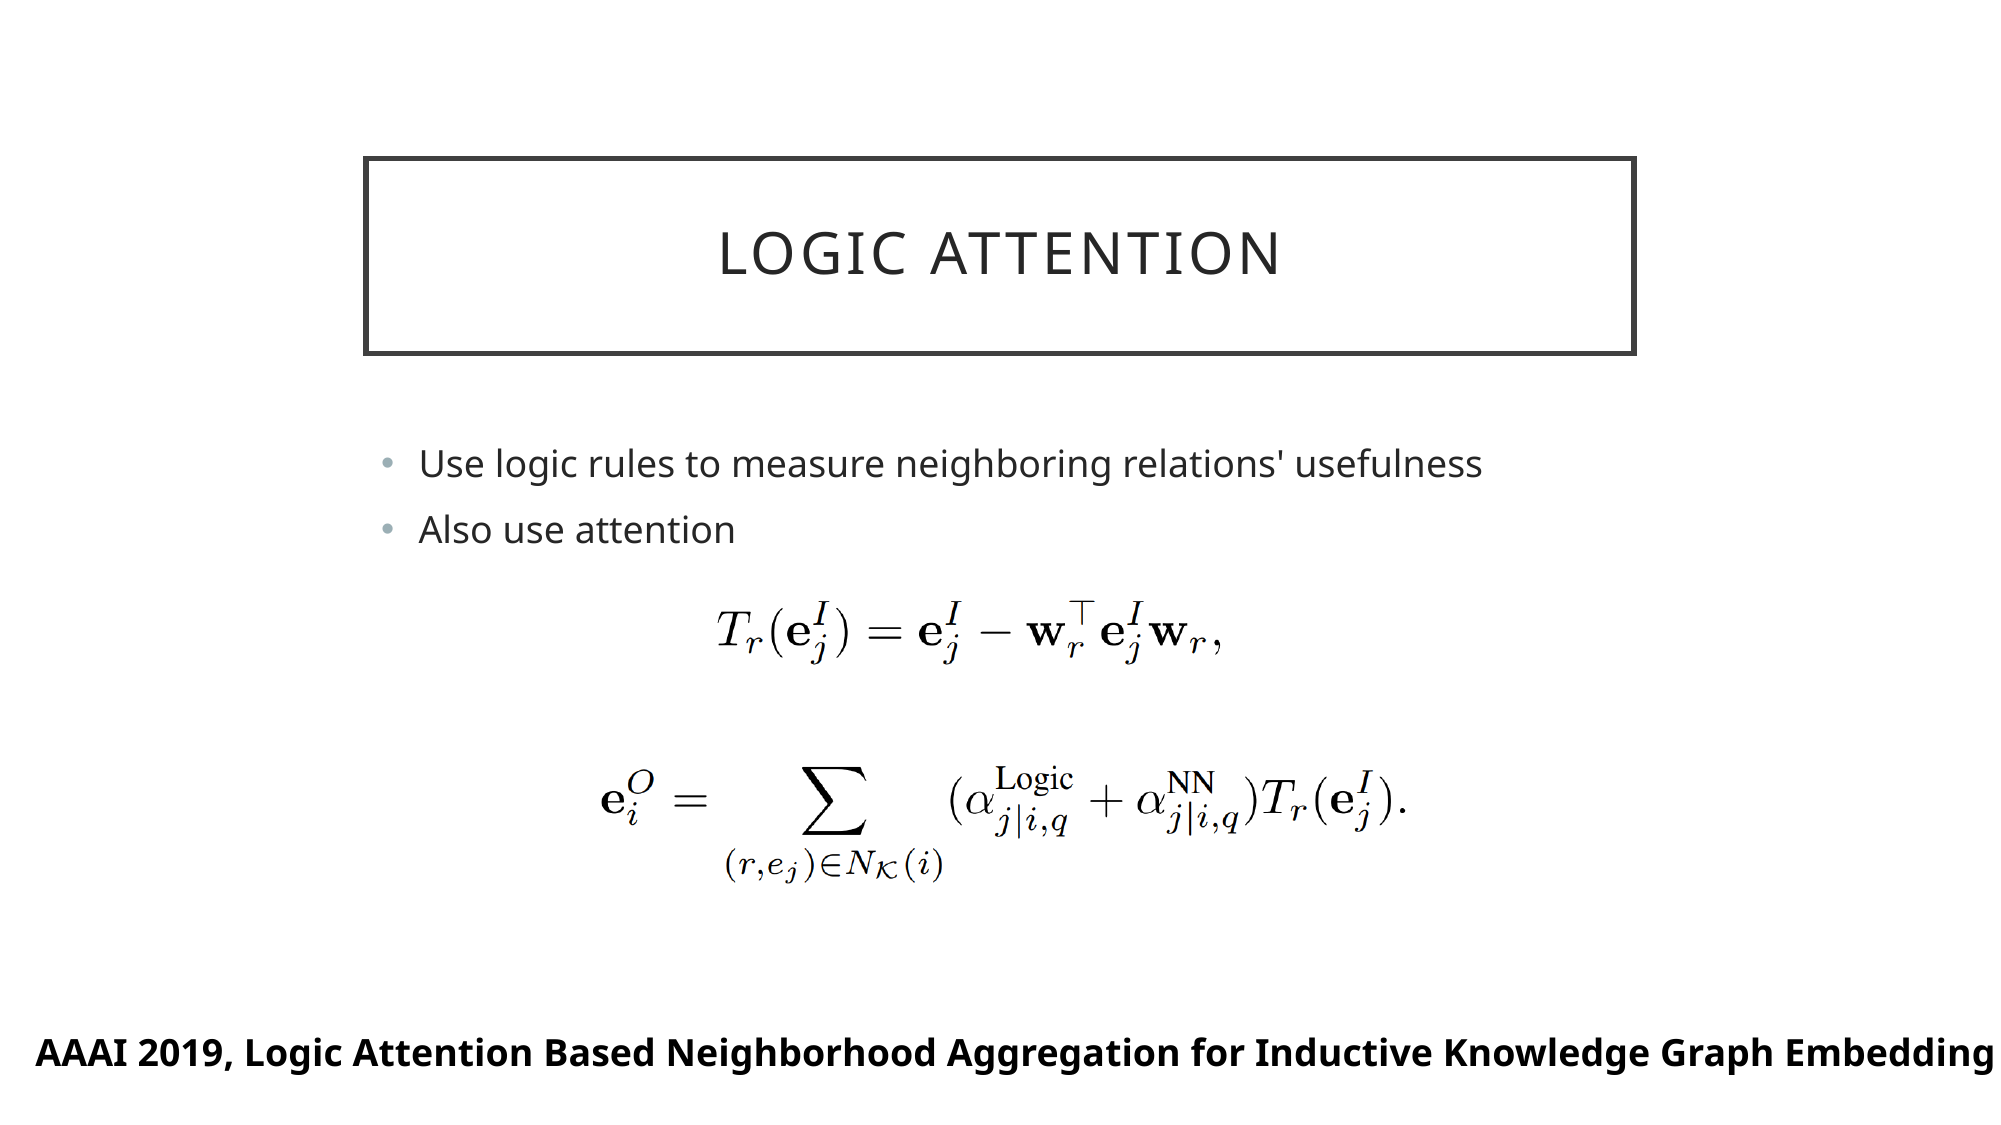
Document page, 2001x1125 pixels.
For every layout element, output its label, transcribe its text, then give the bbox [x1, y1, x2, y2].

picture [586, 752, 1414, 894]
text_box AAAI 2019, Logic Attention Based Neighborhood Aggregation for Inductive Knowledge Graph Embedding [20, 1021, 2000, 1081]
picture [702, 590, 1235, 672]
list Use logic rules to measure neighboring relations' usefulness Also use attention [366, 432, 1634, 942]
title Logic Attention [363, 156, 1637, 356]
